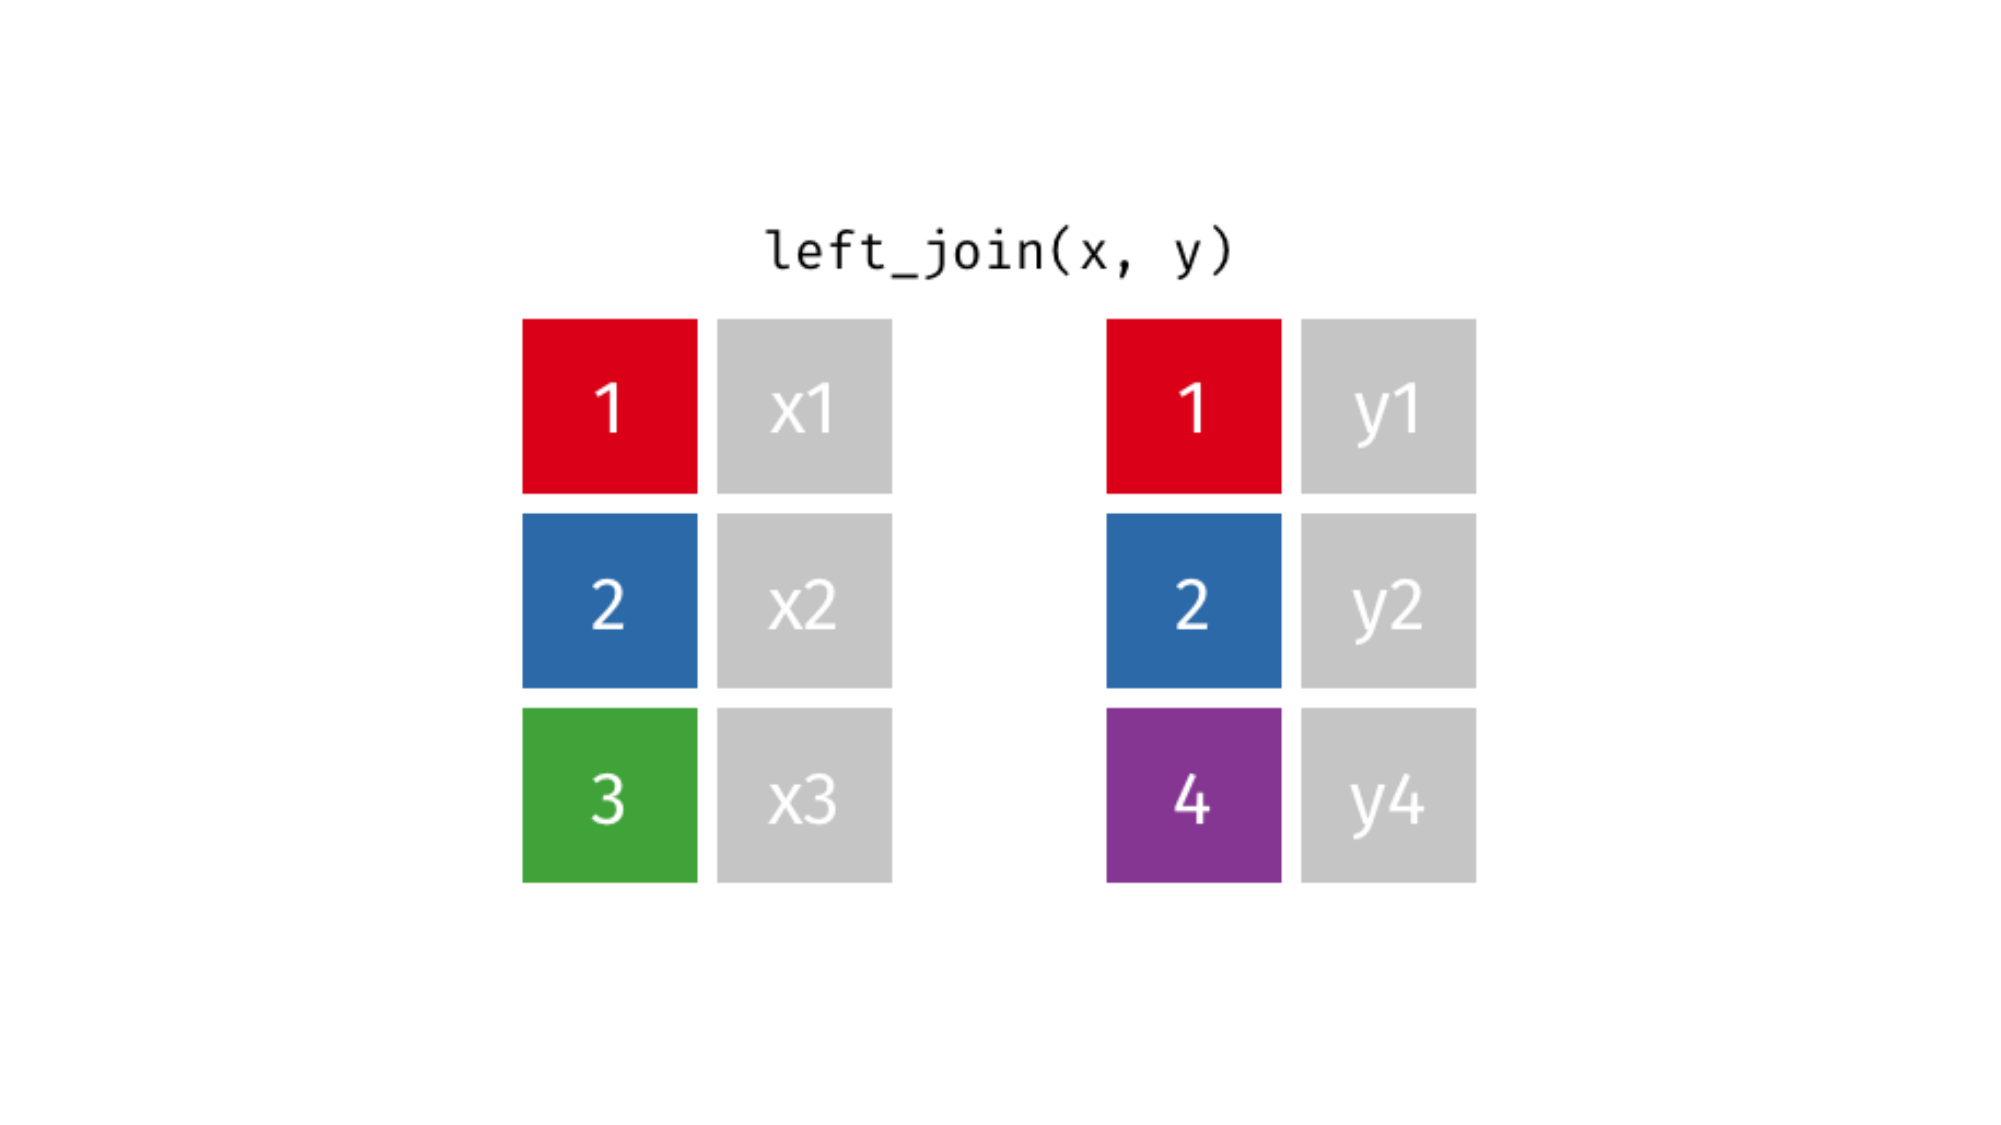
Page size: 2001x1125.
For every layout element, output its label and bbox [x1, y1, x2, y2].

picture [475, 42, 1525, 1091]
